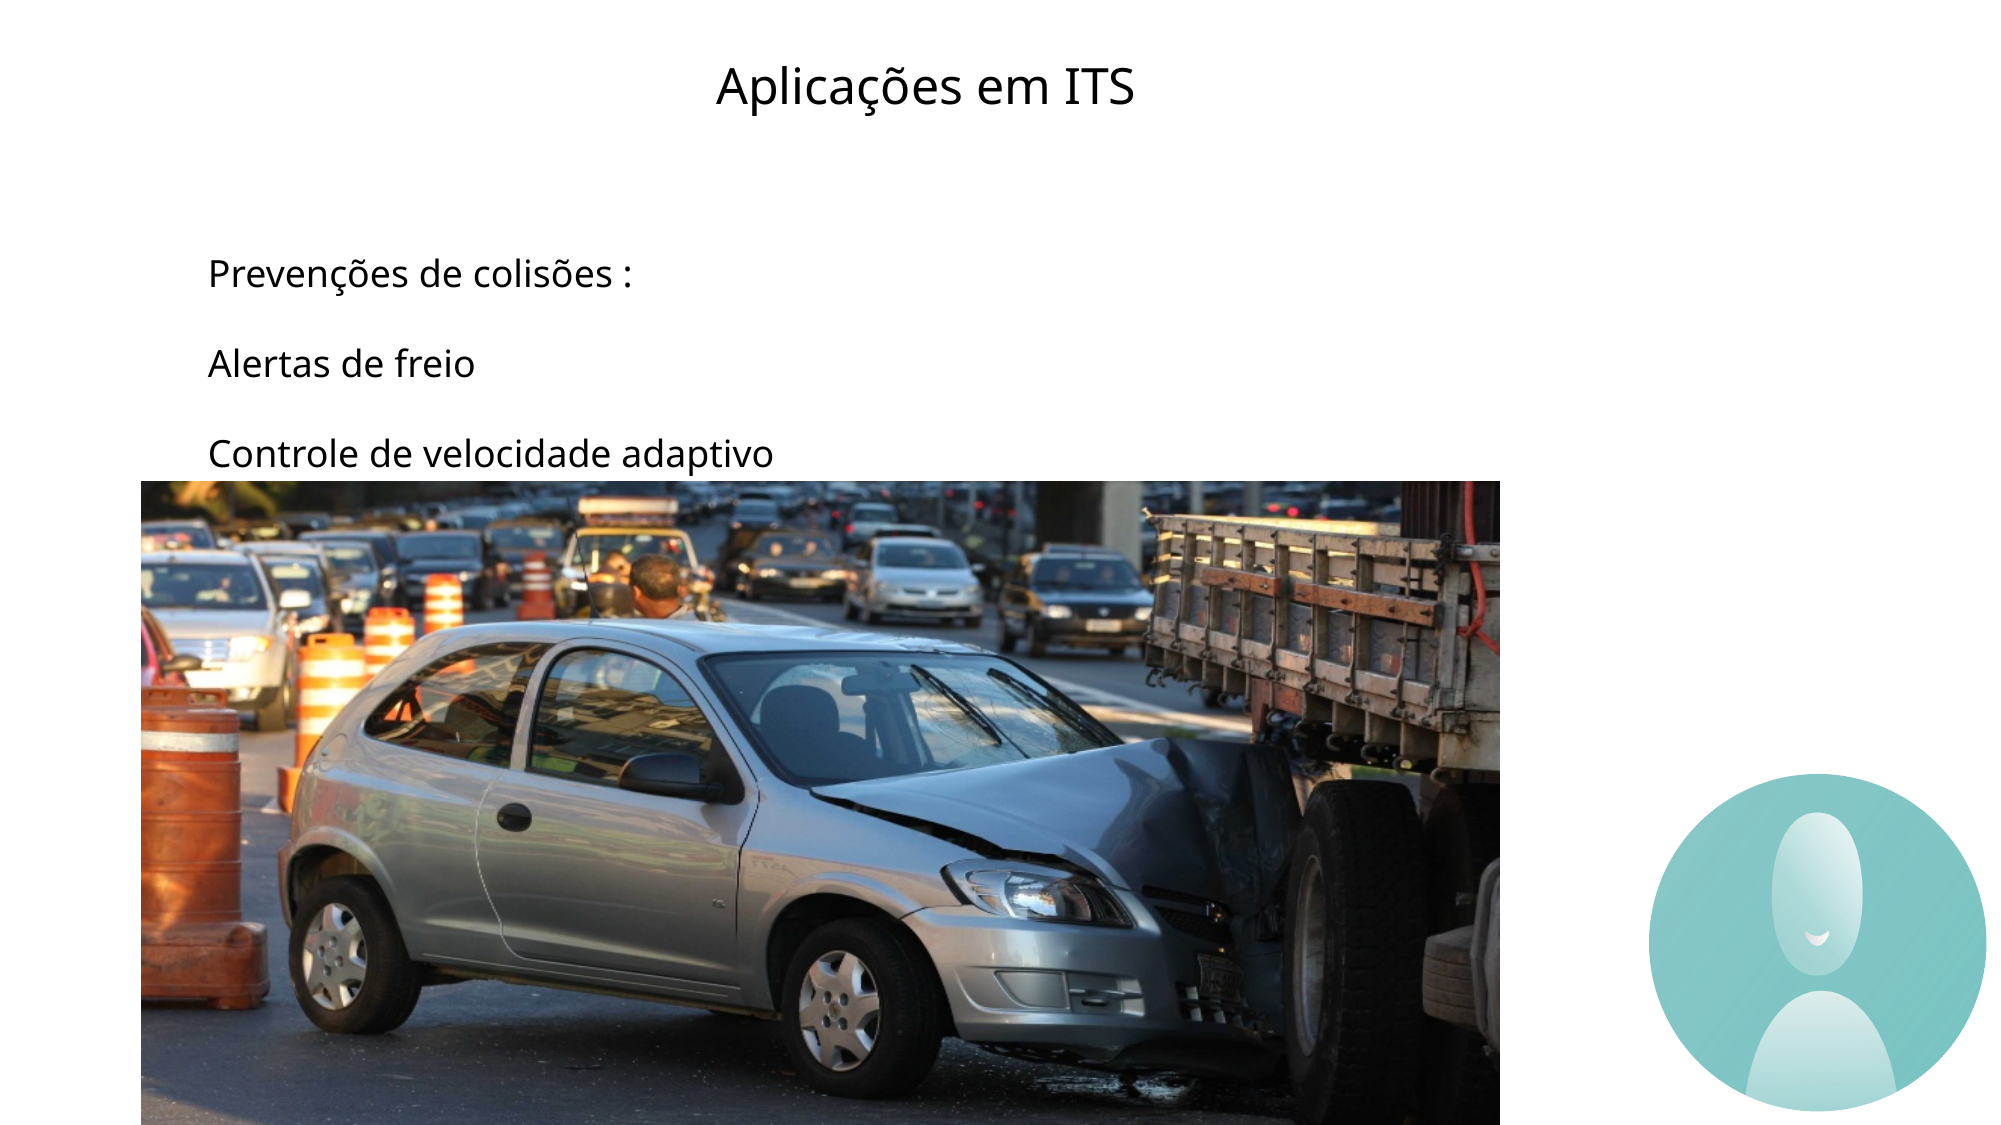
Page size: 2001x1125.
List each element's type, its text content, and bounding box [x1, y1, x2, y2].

picture [1648, 773, 1987, 1112]
text_box Aplicações em ITS [701, 47, 1225, 122]
text_box Prevenções de colisões : Alertas de freio Controle de velocidade adaptivo [192, 107, 999, 481]
picture [141, 481, 1500, 1125]
